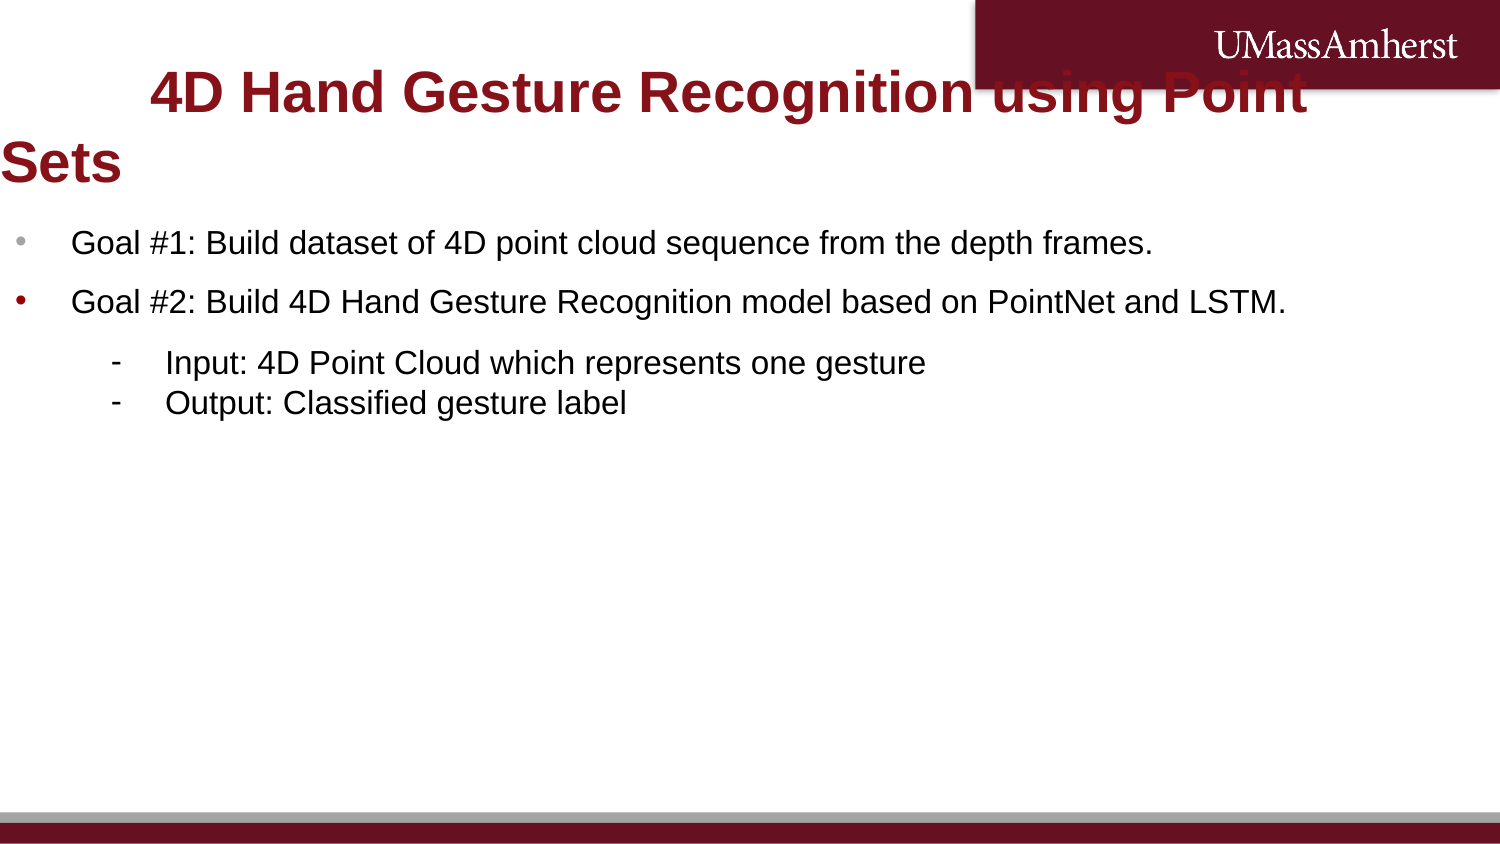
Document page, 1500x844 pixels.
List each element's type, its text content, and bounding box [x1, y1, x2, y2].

picture [1214, 28, 1458, 59]
title 4D Hand Gesture Recognition using Point Sets [0, 53, 1410, 195]
list Goal #1: Build dataset of 4D point cloud sequence from the depth frames. Goal #2: Build 4D Hand Gesture Recognition model based on PointNet and LSTM. Input: 4D Point Cloud which represents one gesture Output: Classified gesture label [0, 213, 1500, 754]
